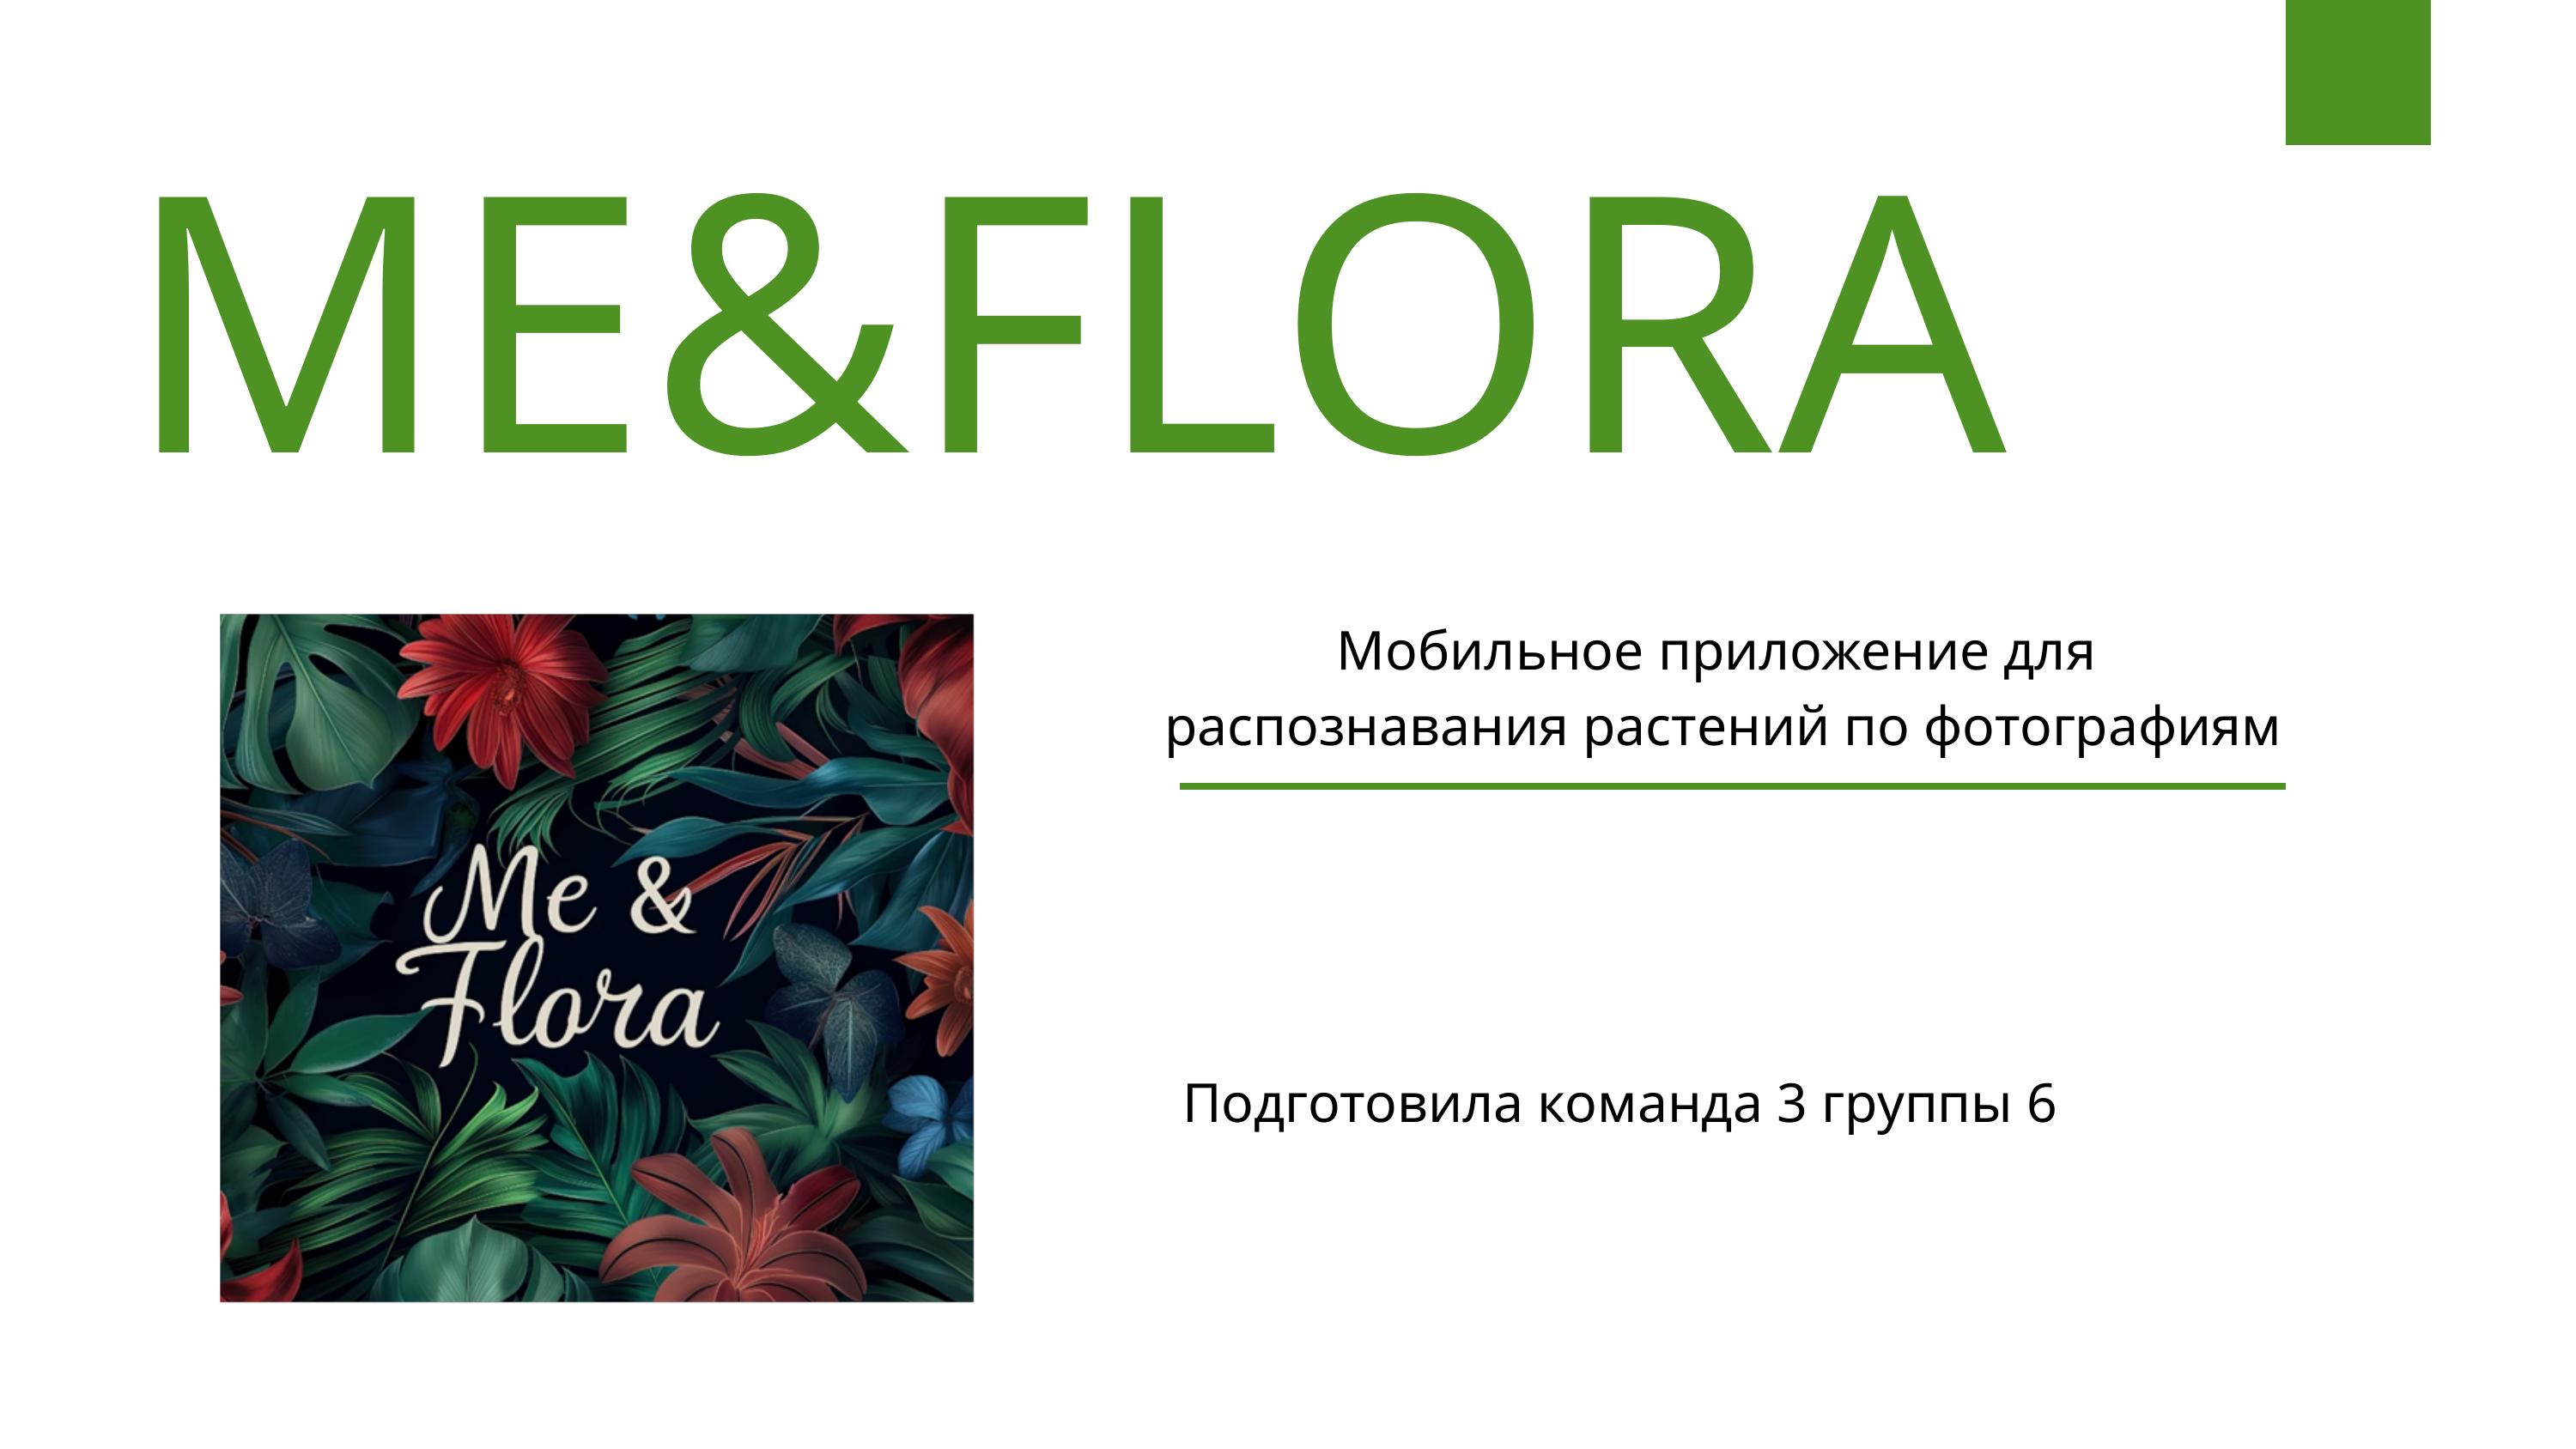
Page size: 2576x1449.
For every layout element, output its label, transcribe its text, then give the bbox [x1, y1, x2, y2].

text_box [2286, 0, 2432, 145]
text_box Мобильное приложение для распознавания растений по фотографиям [1088, 605, 2359, 756]
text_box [1180, 782, 2287, 790]
text_box ME&FLORA [125, 23, 2451, 524]
text_box [219, 613, 975, 1304]
text_box Подготовила команда 3 группы 6 [1180, 1058, 2061, 1133]
